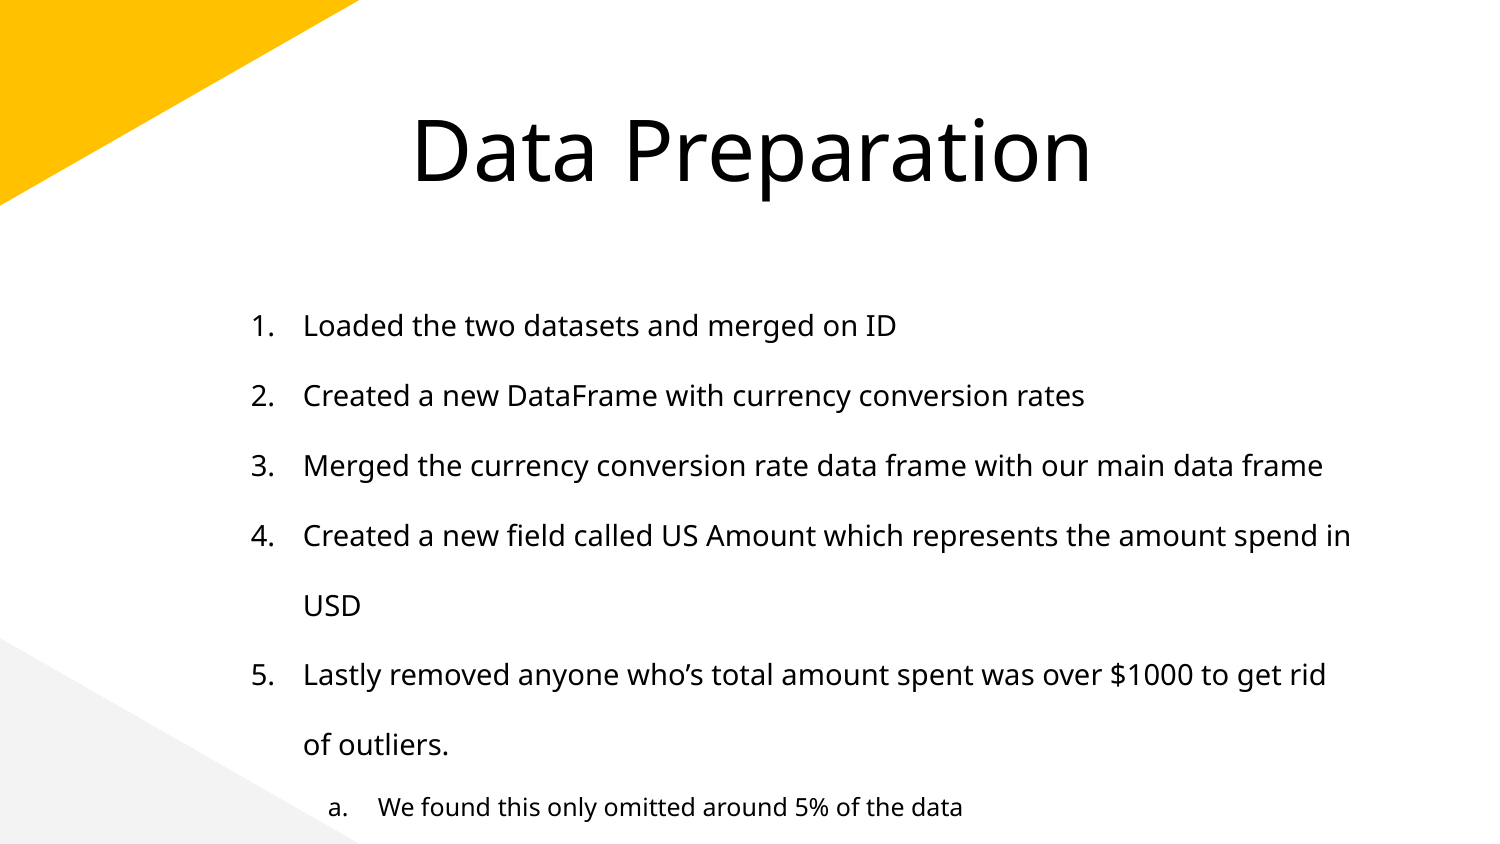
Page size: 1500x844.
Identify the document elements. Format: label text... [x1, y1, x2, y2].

title Data Preparation [88, 80, 1418, 175]
text_box Loaded the two datasets and merged on ID Created a new DataFrame with currency conversion rates Merged the currency conversion rate data frame with our main data frame Created a new field called US Amount which represents the amount spend in USD Lastly removed anyone who’s total amount spent was over $1000 to get rid of outliers. We found this only omitted around 5% of the data [212, 257, 1368, 735]
